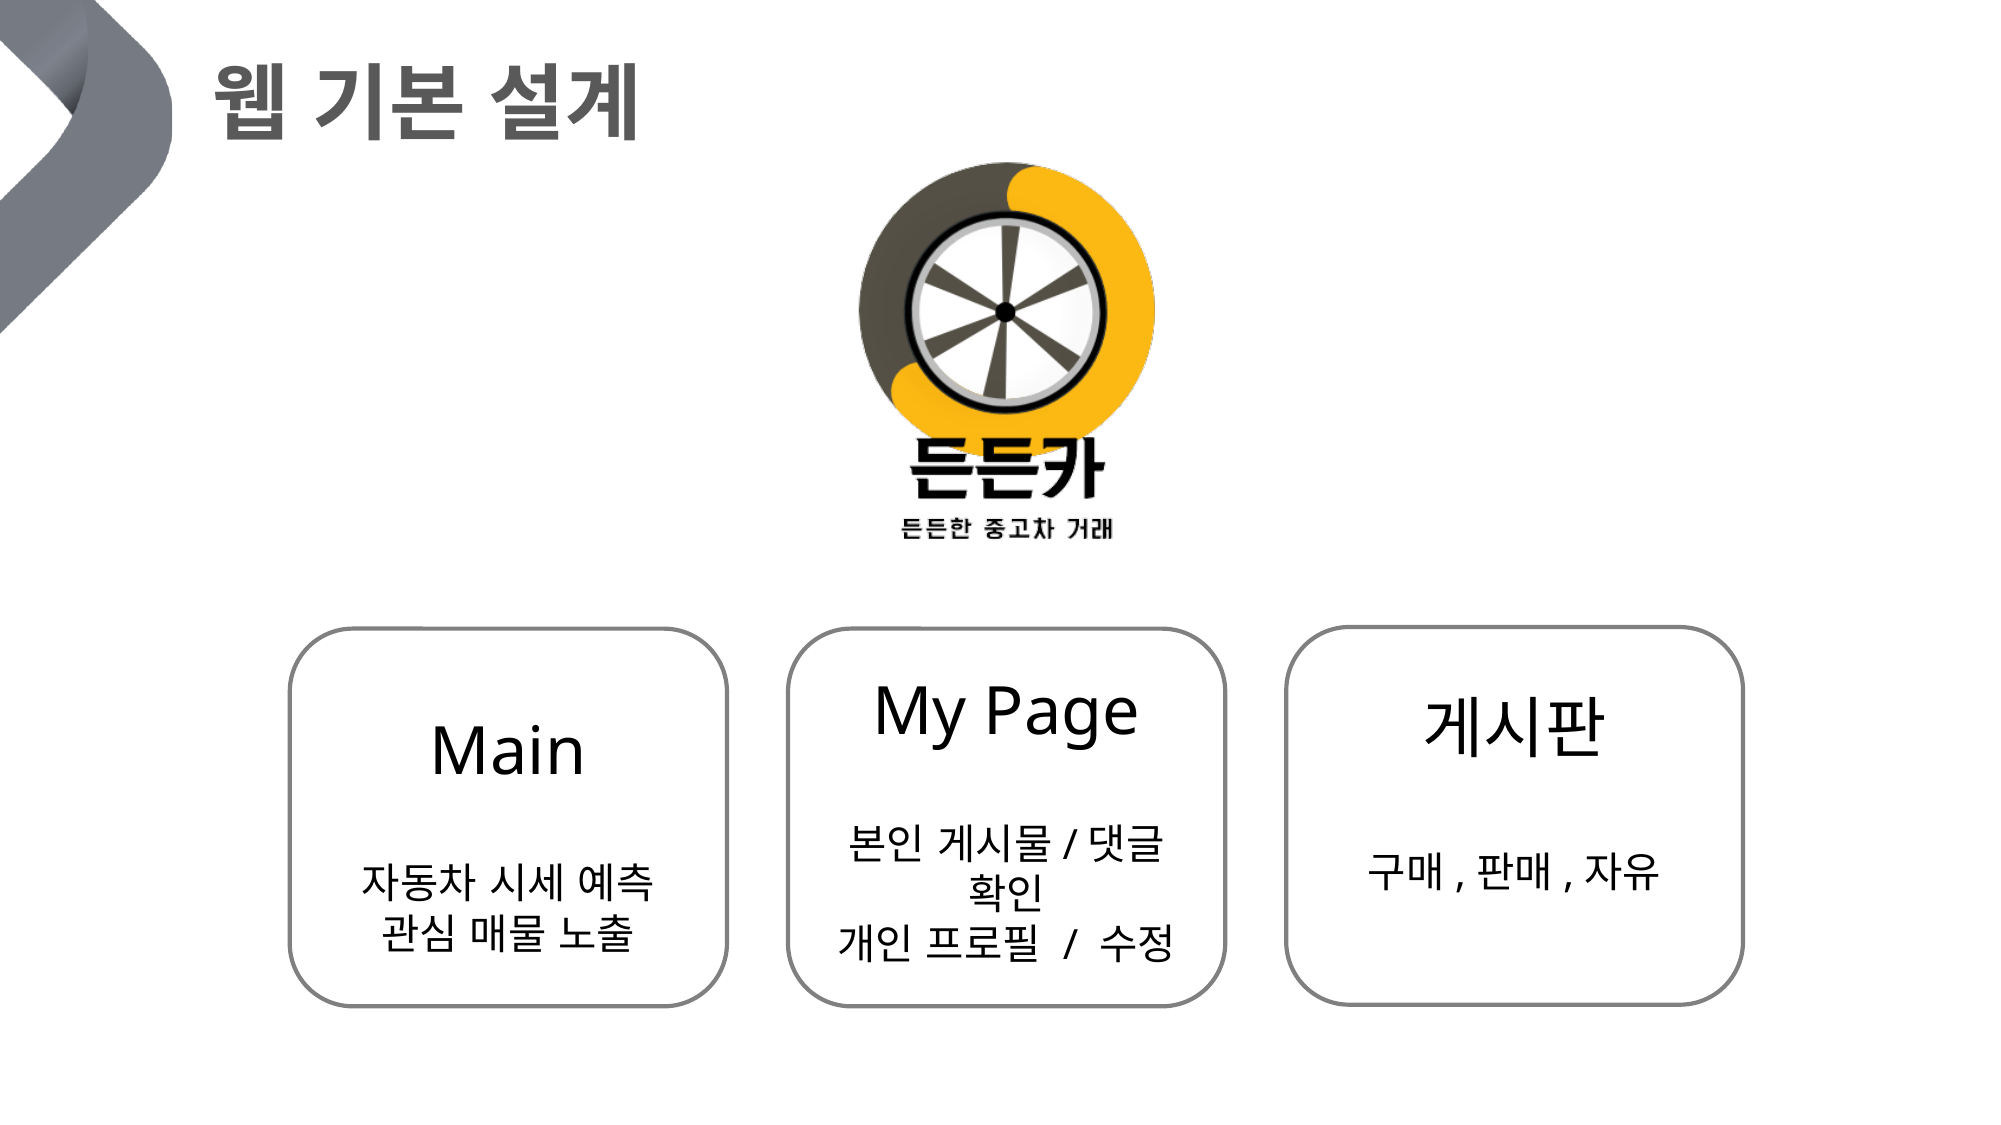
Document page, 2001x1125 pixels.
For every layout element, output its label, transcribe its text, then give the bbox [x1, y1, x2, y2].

text_box Main 자동차 시세 예측 관심 매물 노출 [288, 627, 729, 1008]
picture [711, 69, 1303, 661]
text_box 게시판 구매,판매,자유 [1285, 625, 1745, 1006]
text_box My Page 본인 게시물/댓글 확인 개인 프로필 / 수정 [786, 661, 1227, 1008]
title 웹 기본 설계 [197, 47, 1923, 167]
picture [0, 84, 257, 257]
